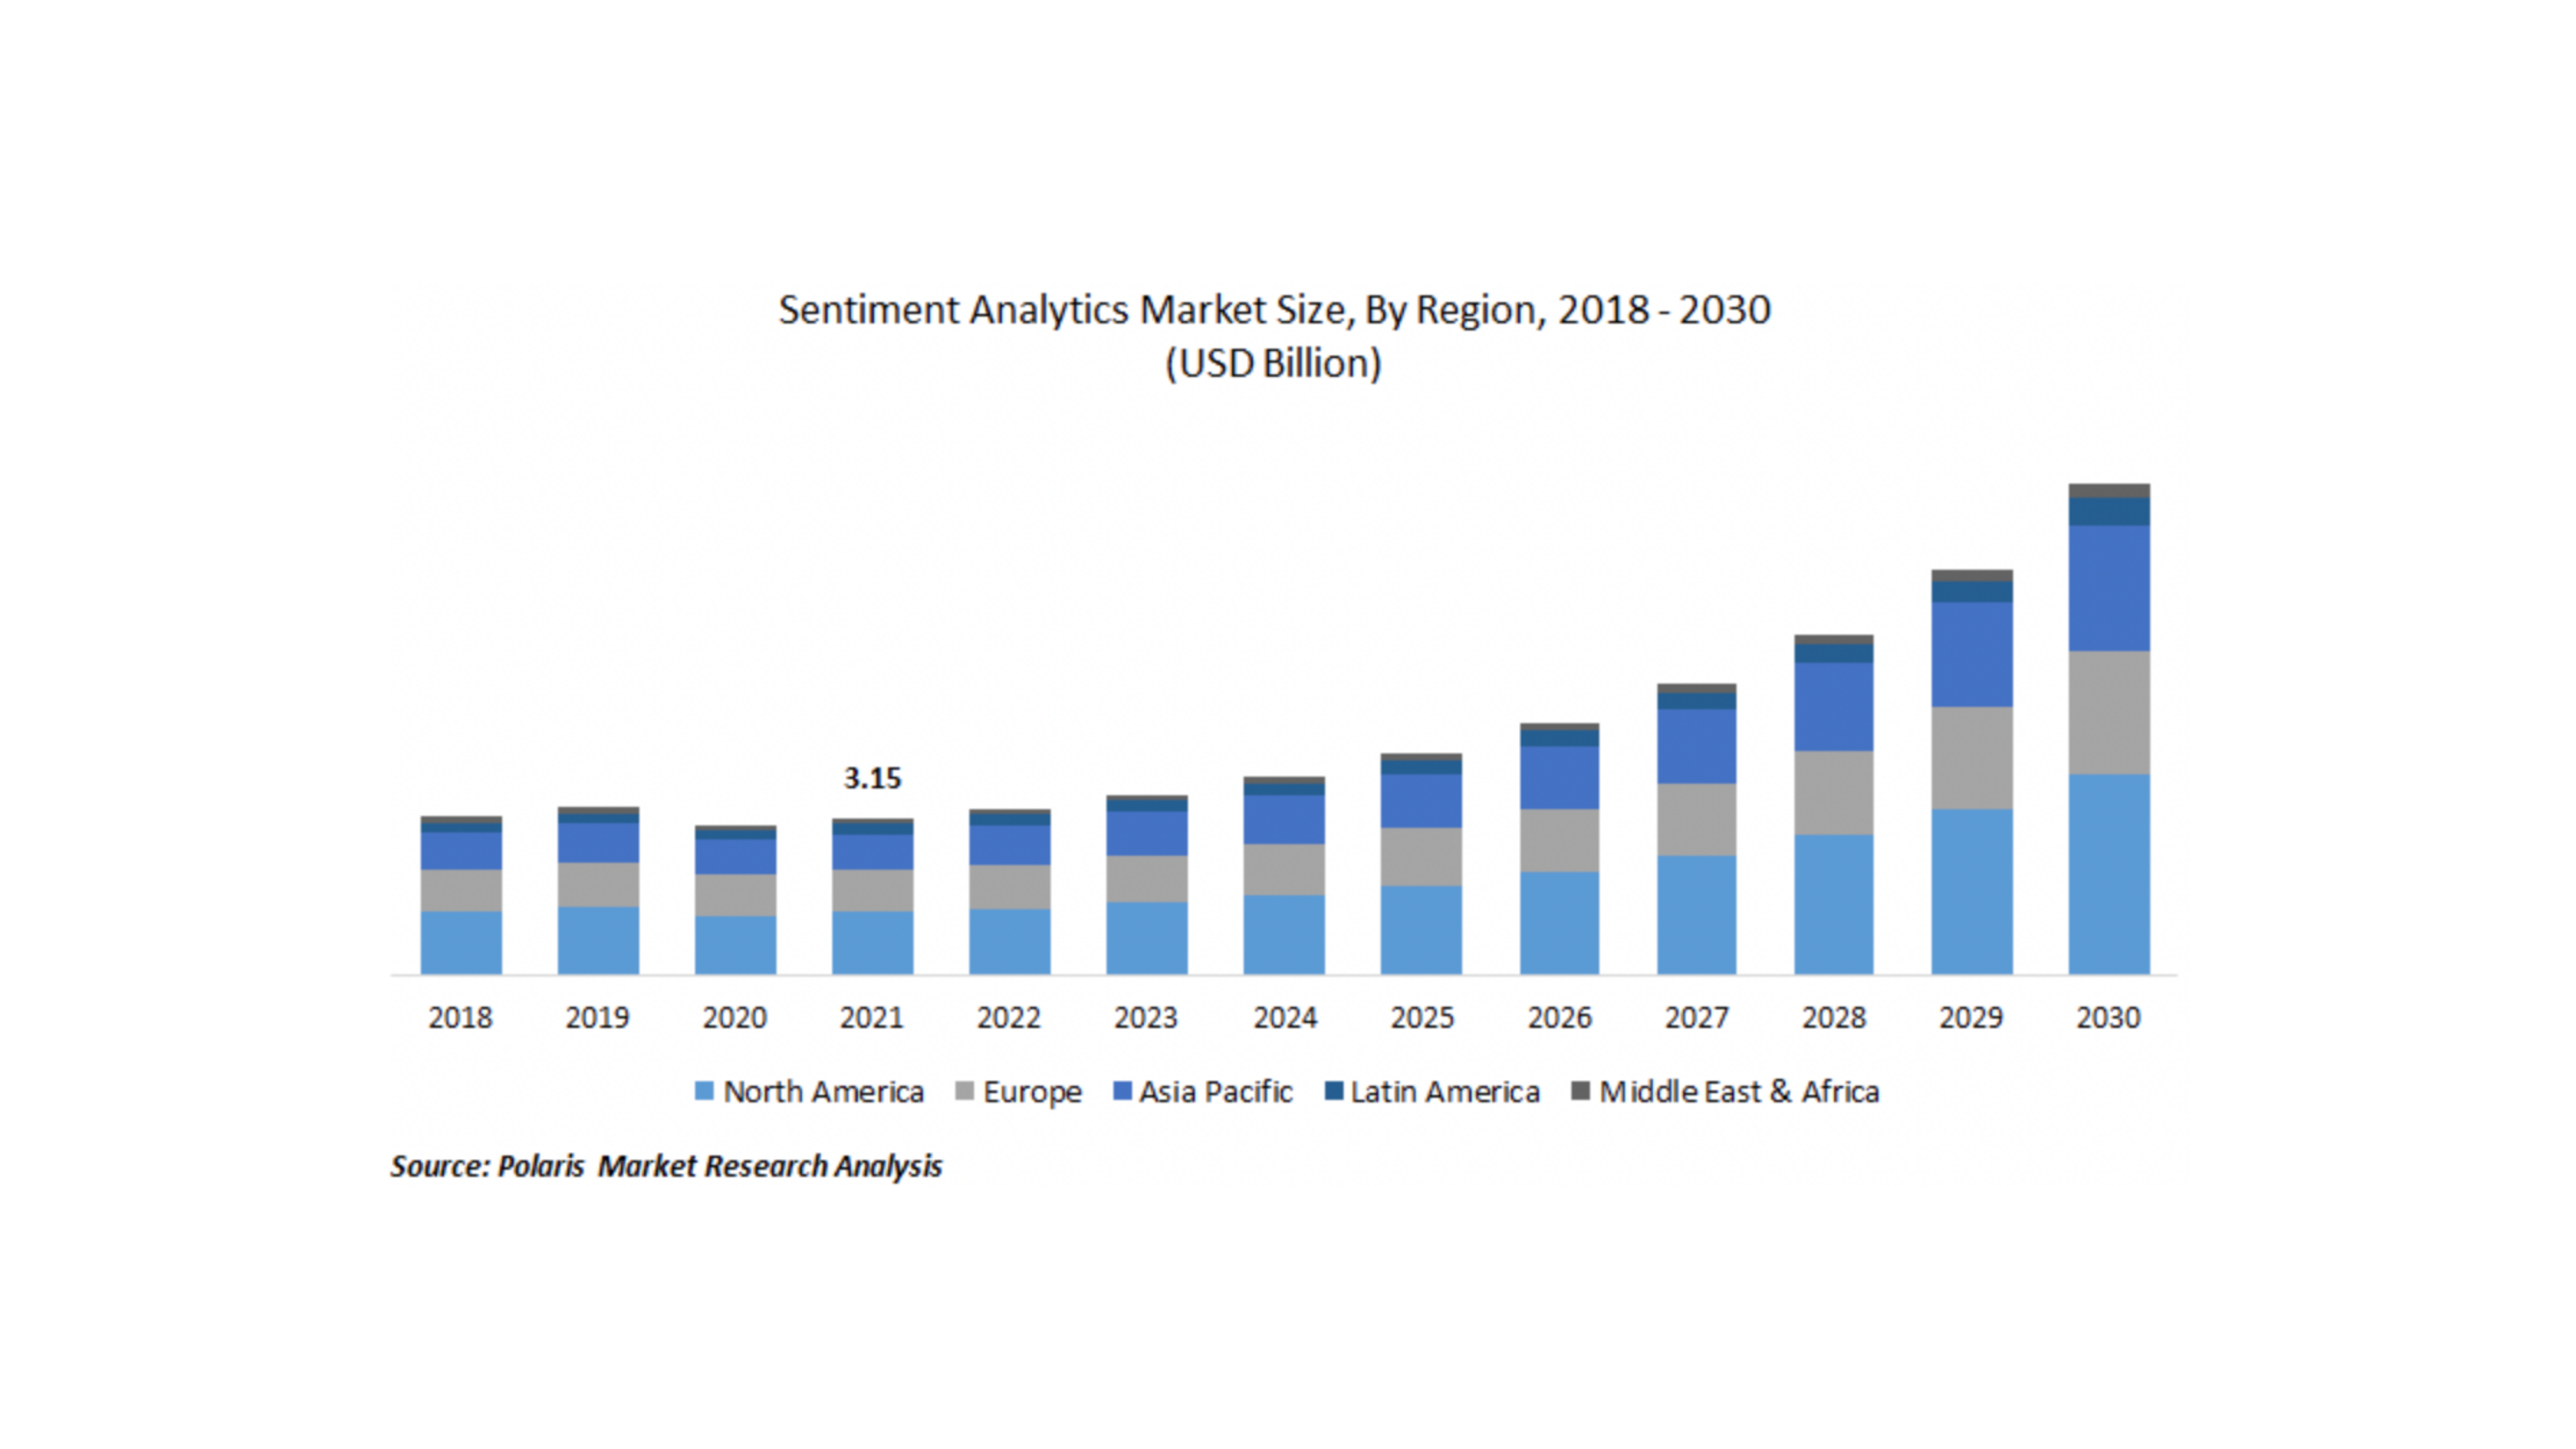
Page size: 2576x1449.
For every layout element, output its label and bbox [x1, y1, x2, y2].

picture [388, 282, 2191, 1187]
